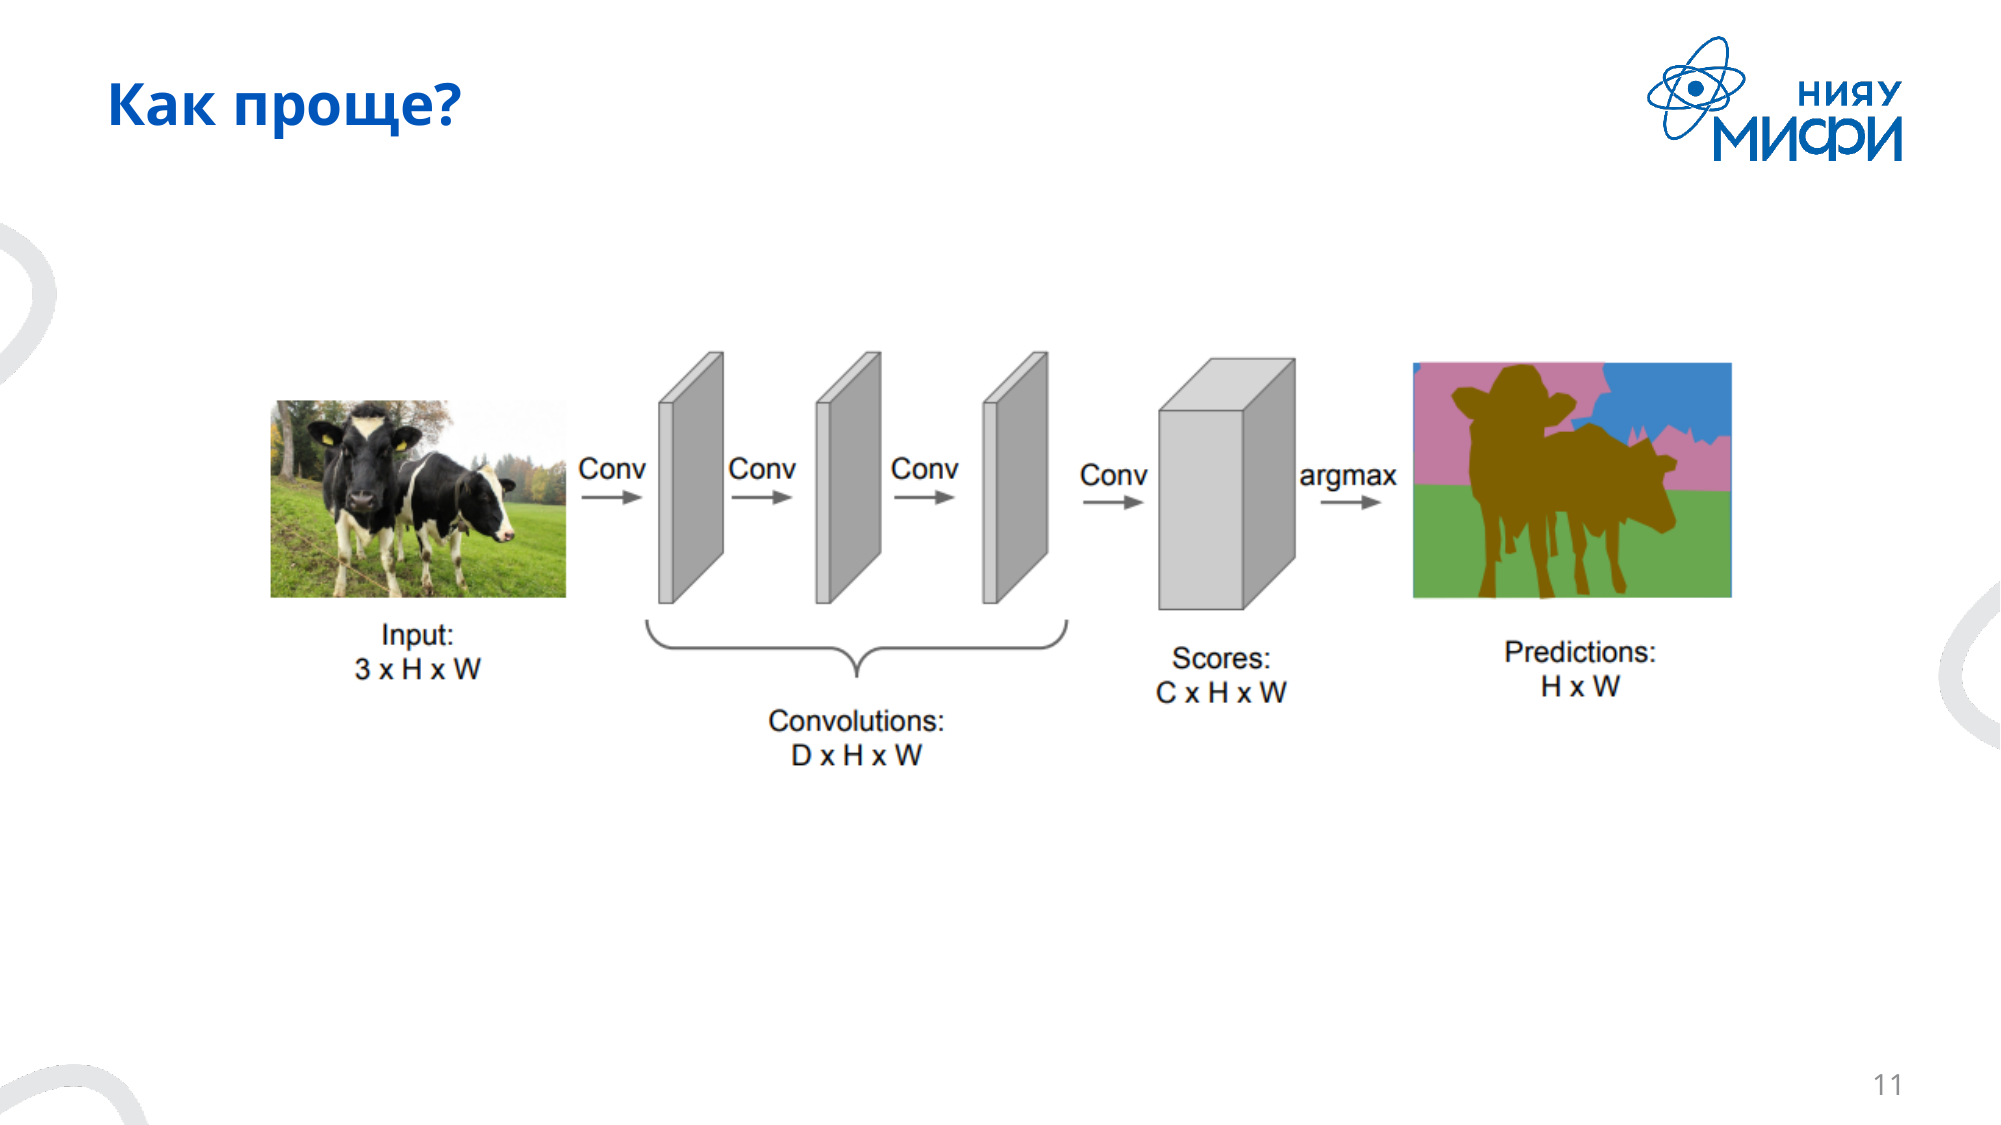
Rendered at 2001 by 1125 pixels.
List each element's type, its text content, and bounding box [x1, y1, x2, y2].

title Как проще? [91, 58, 1601, 145]
picture [0, 208, 122, 456]
picture [260, 349, 1740, 776]
picture [0, 1032, 162, 1125]
picture [1637, 27, 1910, 173]
picture [1919, 554, 2001, 767]
